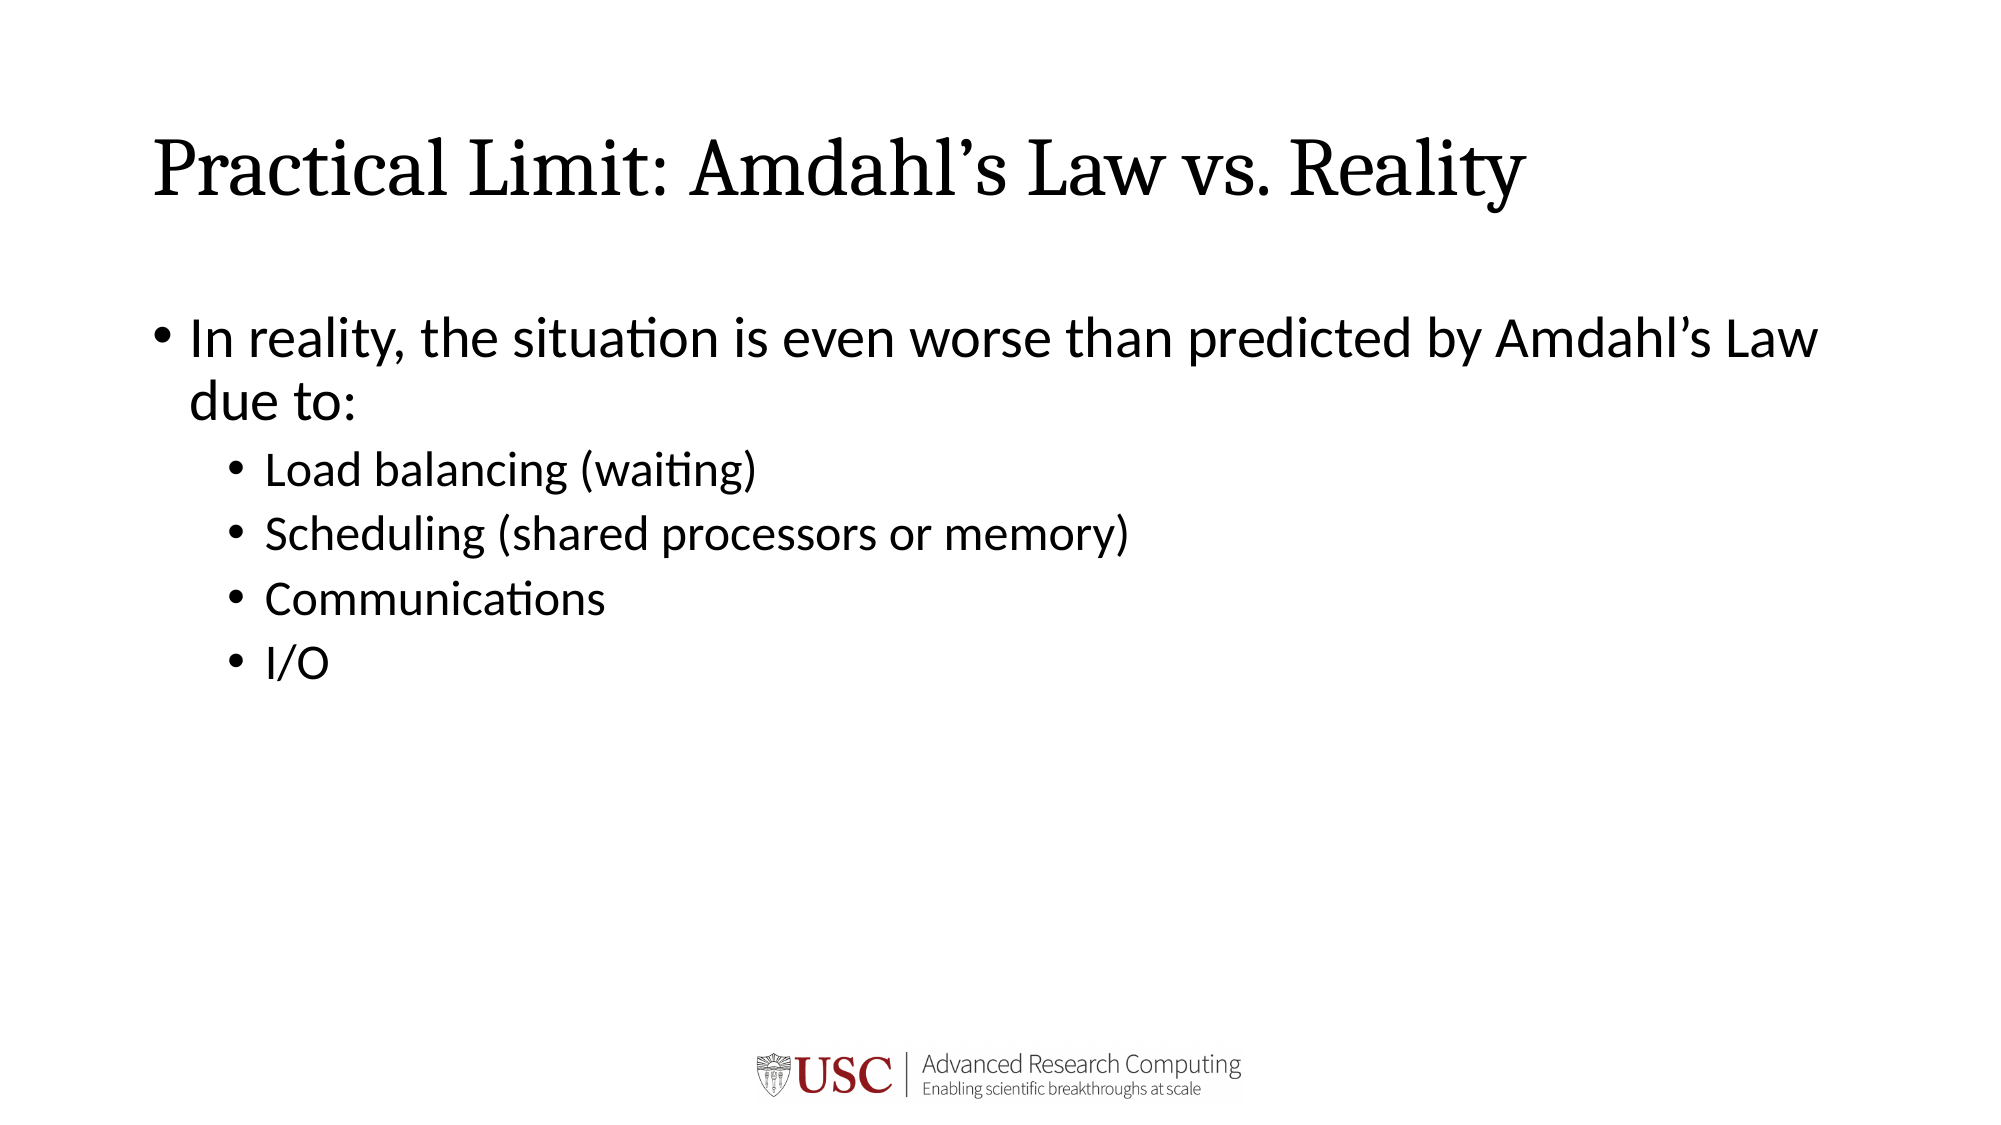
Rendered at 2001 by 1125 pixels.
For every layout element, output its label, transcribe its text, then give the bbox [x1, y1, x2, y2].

title Practical Limit: Amdahl’s Law vs. Reality [137, 59, 1863, 278]
list In reality, the situation is even worse than predicted by Amdahl’s Law due to: Load balancing (waiting) Scheduling (shared processors or memory) Communications I/O [137, 299, 1863, 1014]
picture [756, 1042, 1244, 1103]
